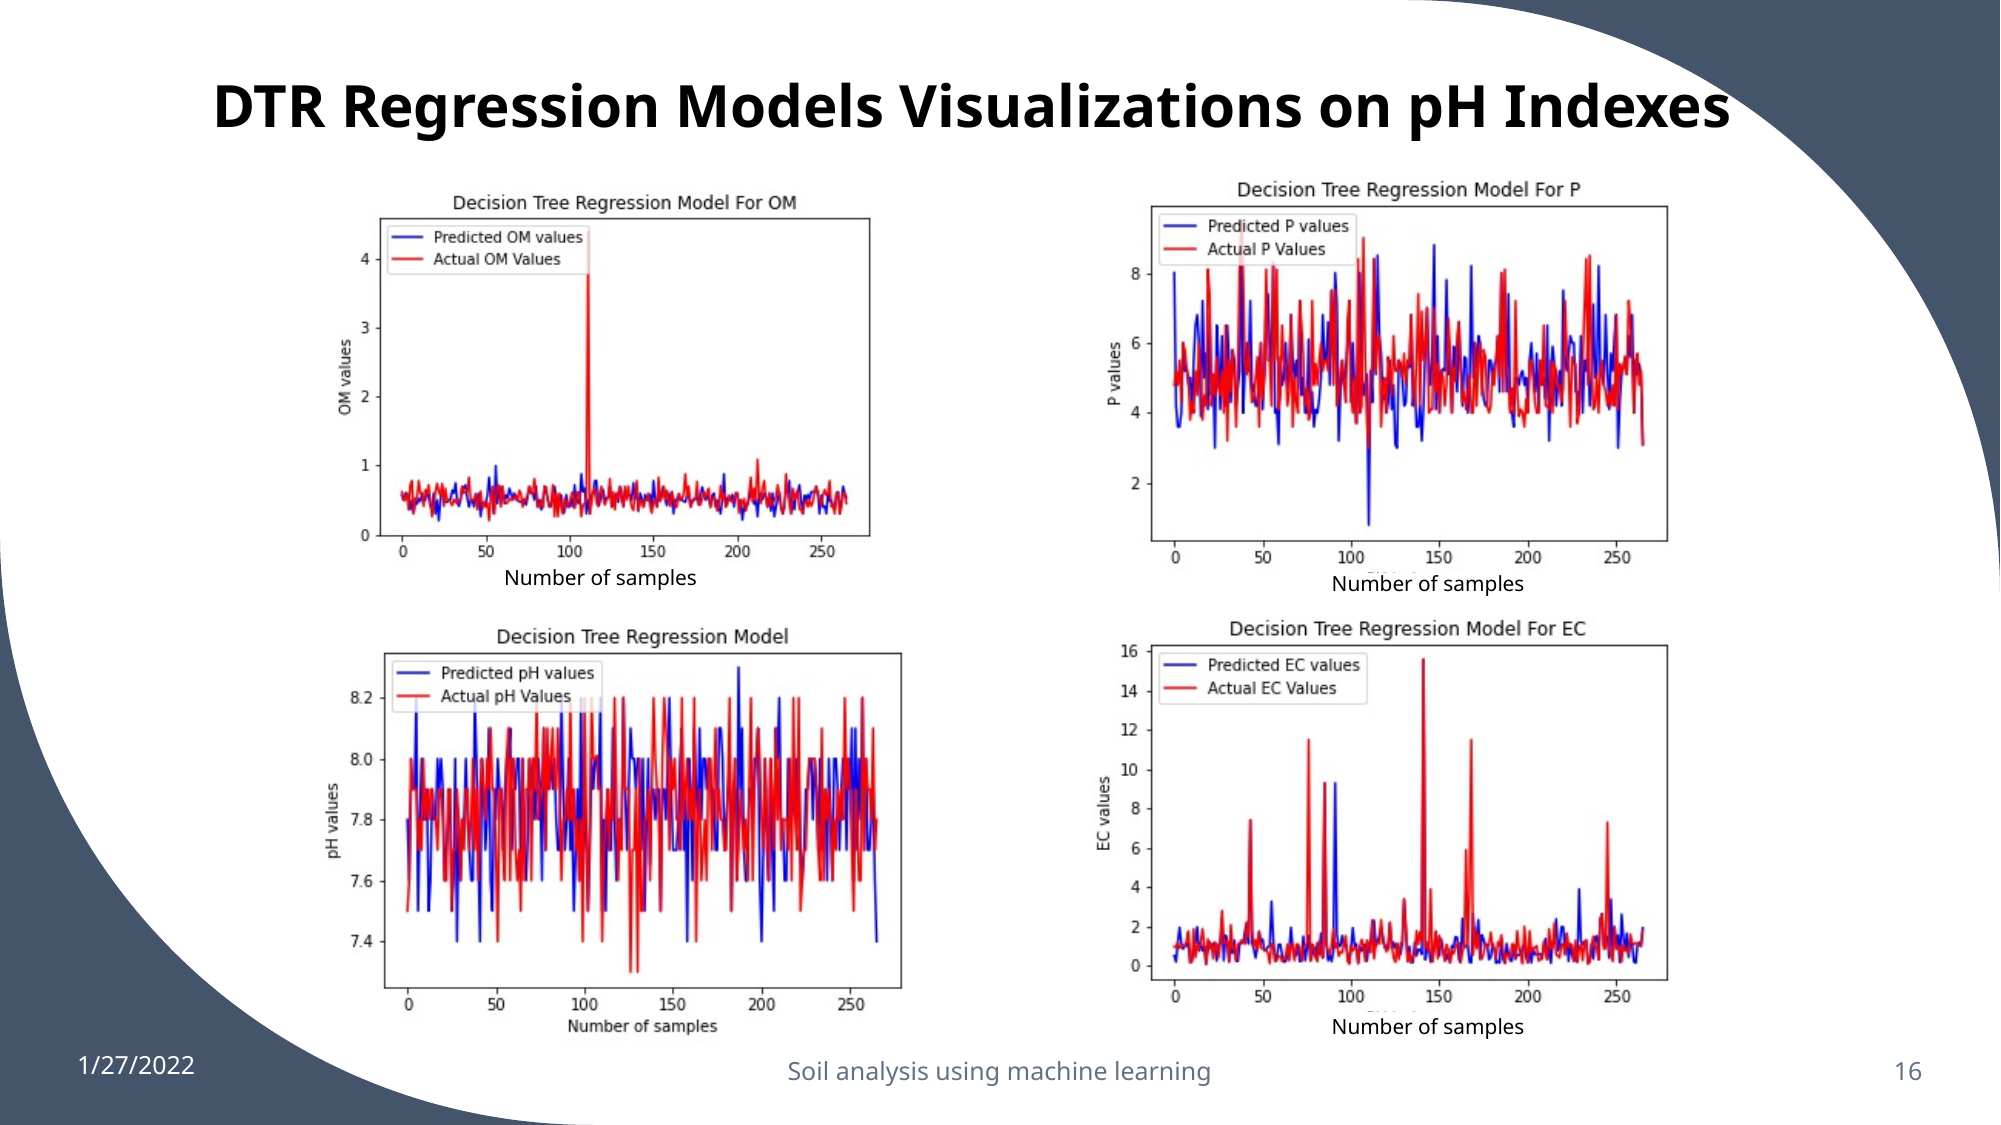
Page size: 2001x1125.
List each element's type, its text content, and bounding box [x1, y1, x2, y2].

title DTR Regression Models Visualizations on pH Indexes [197, 44, 1802, 148]
picture [1068, 591, 1733, 1012]
slide_number 16 [1665, 1042, 1938, 1103]
text_box 1/27/2022 [62, 1042, 513, 1103]
picture [301, 599, 967, 1043]
text_box Number of samples [489, 563, 779, 597]
footer Soil analysis using machine learning [662, 1042, 1338, 1103]
picture [1068, 152, 1733, 573]
text_box Number of samples [1316, 1012, 1606, 1047]
picture [301, 167, 918, 563]
text_box Number of samples [1316, 573, 1606, 591]
